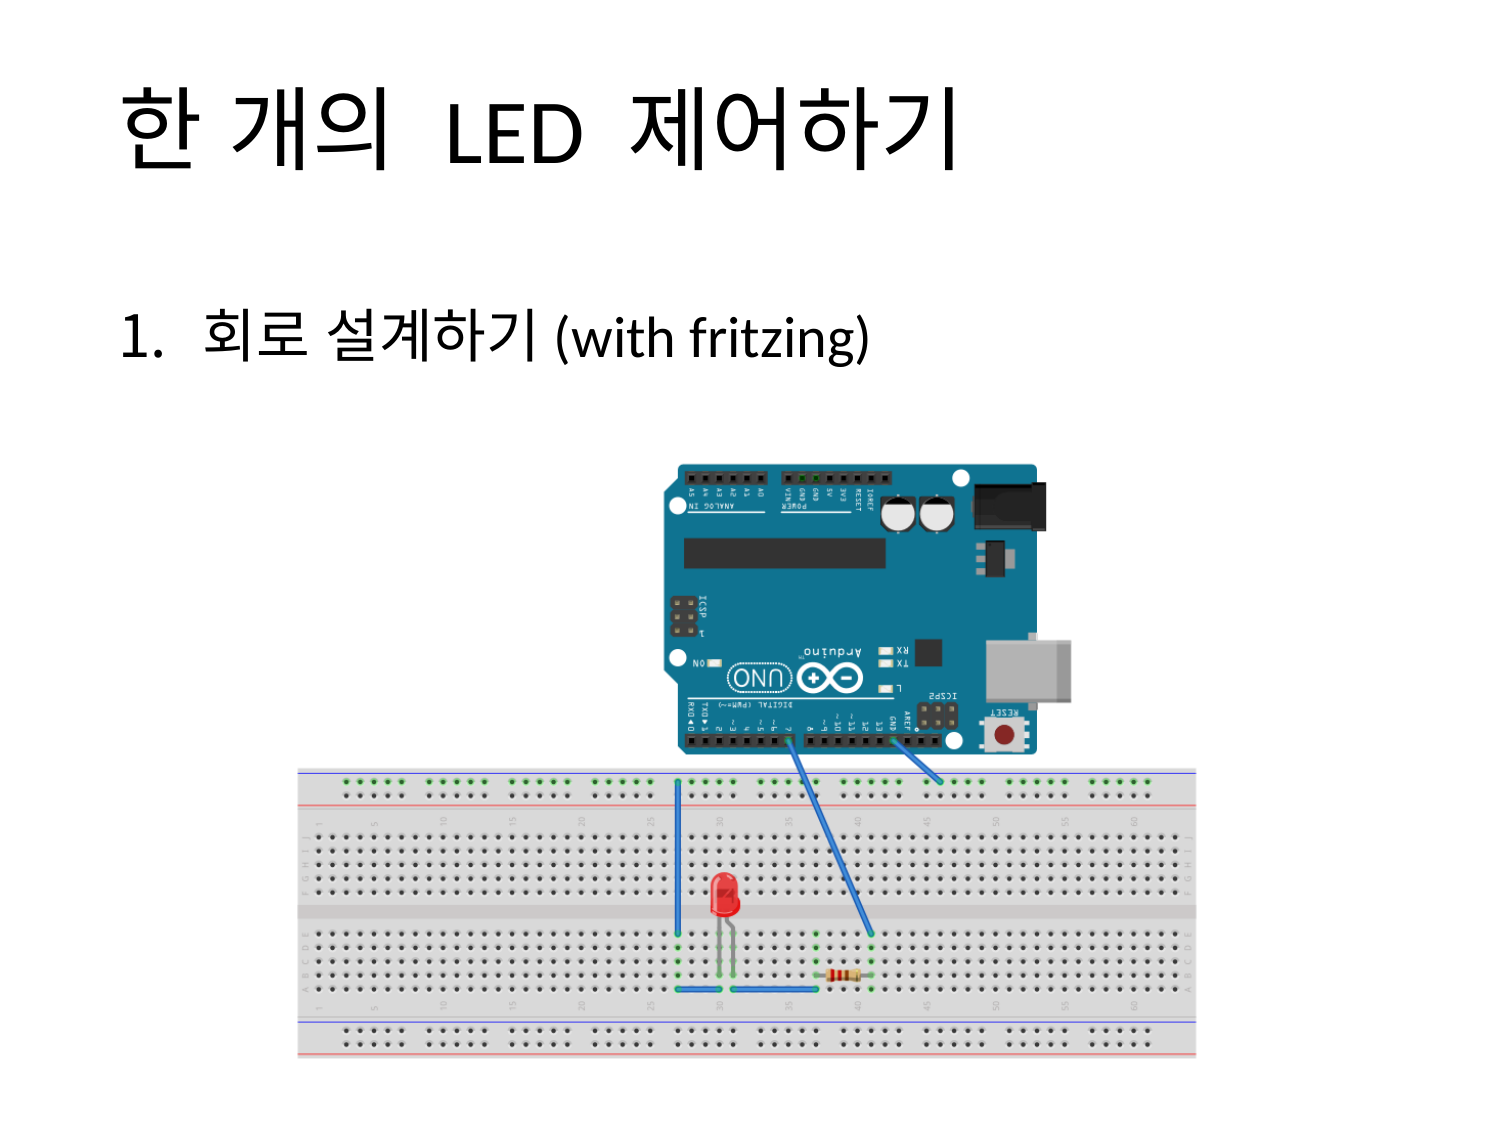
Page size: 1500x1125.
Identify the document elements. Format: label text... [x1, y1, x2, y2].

list 회로 설계하기(with fritzing) [103, 299, 1397, 1014]
picture [286, 431, 1214, 1082]
title 한 개의 LED 제어하기 [103, 59, 1455, 208]
